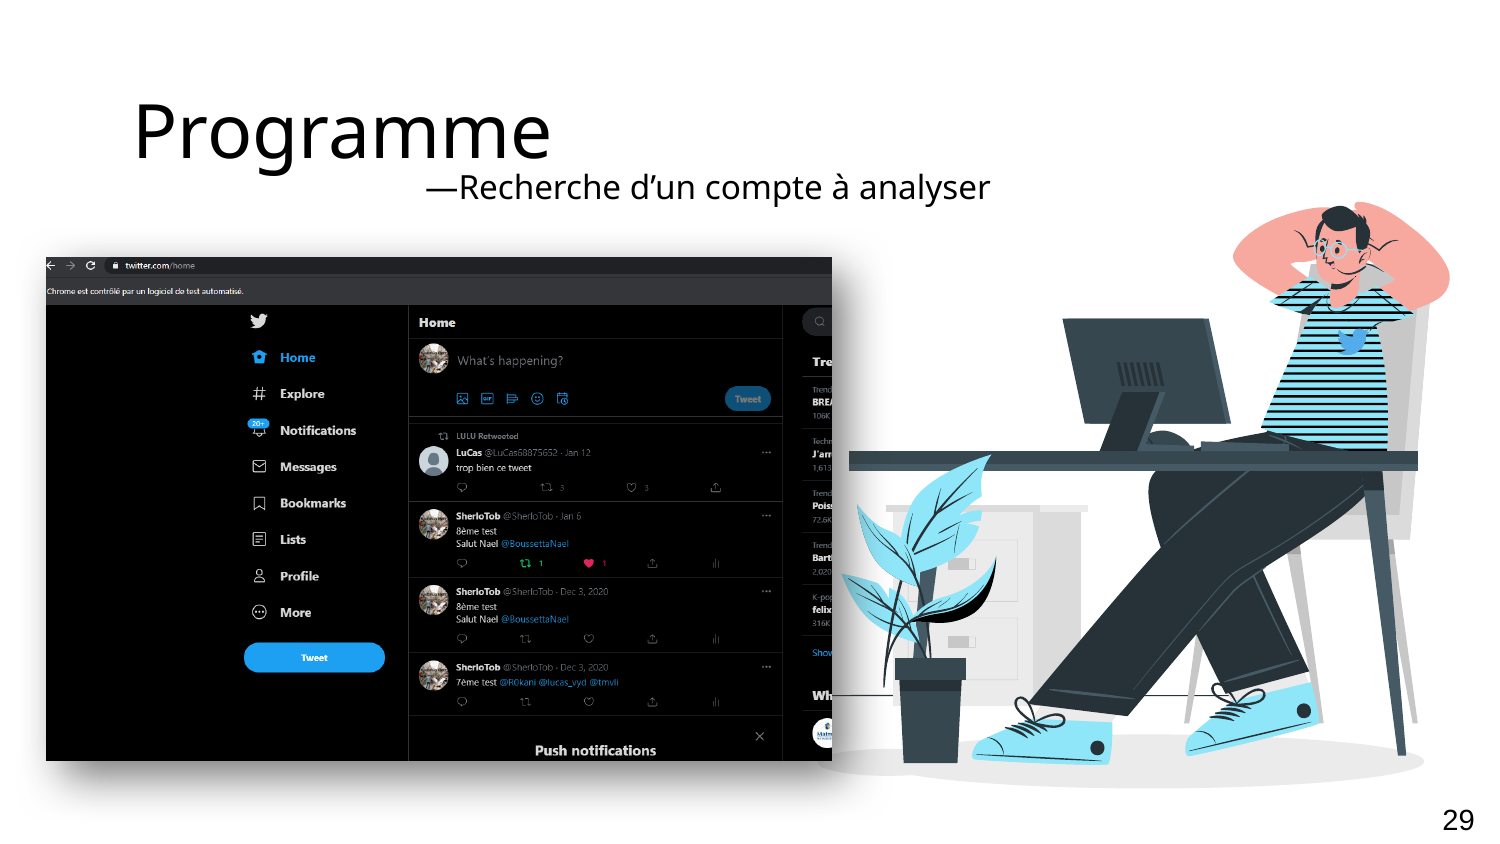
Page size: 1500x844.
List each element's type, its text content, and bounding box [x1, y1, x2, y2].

text_box Programme [117, 55, 681, 202]
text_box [680, 201, 1452, 789]
picture [1329, 317, 1378, 367]
text_box —Recherche d’un compte à analyser [410, 124, 1103, 239]
picture [45, 257, 832, 762]
text_box 29 [1417, 793, 1500, 844]
